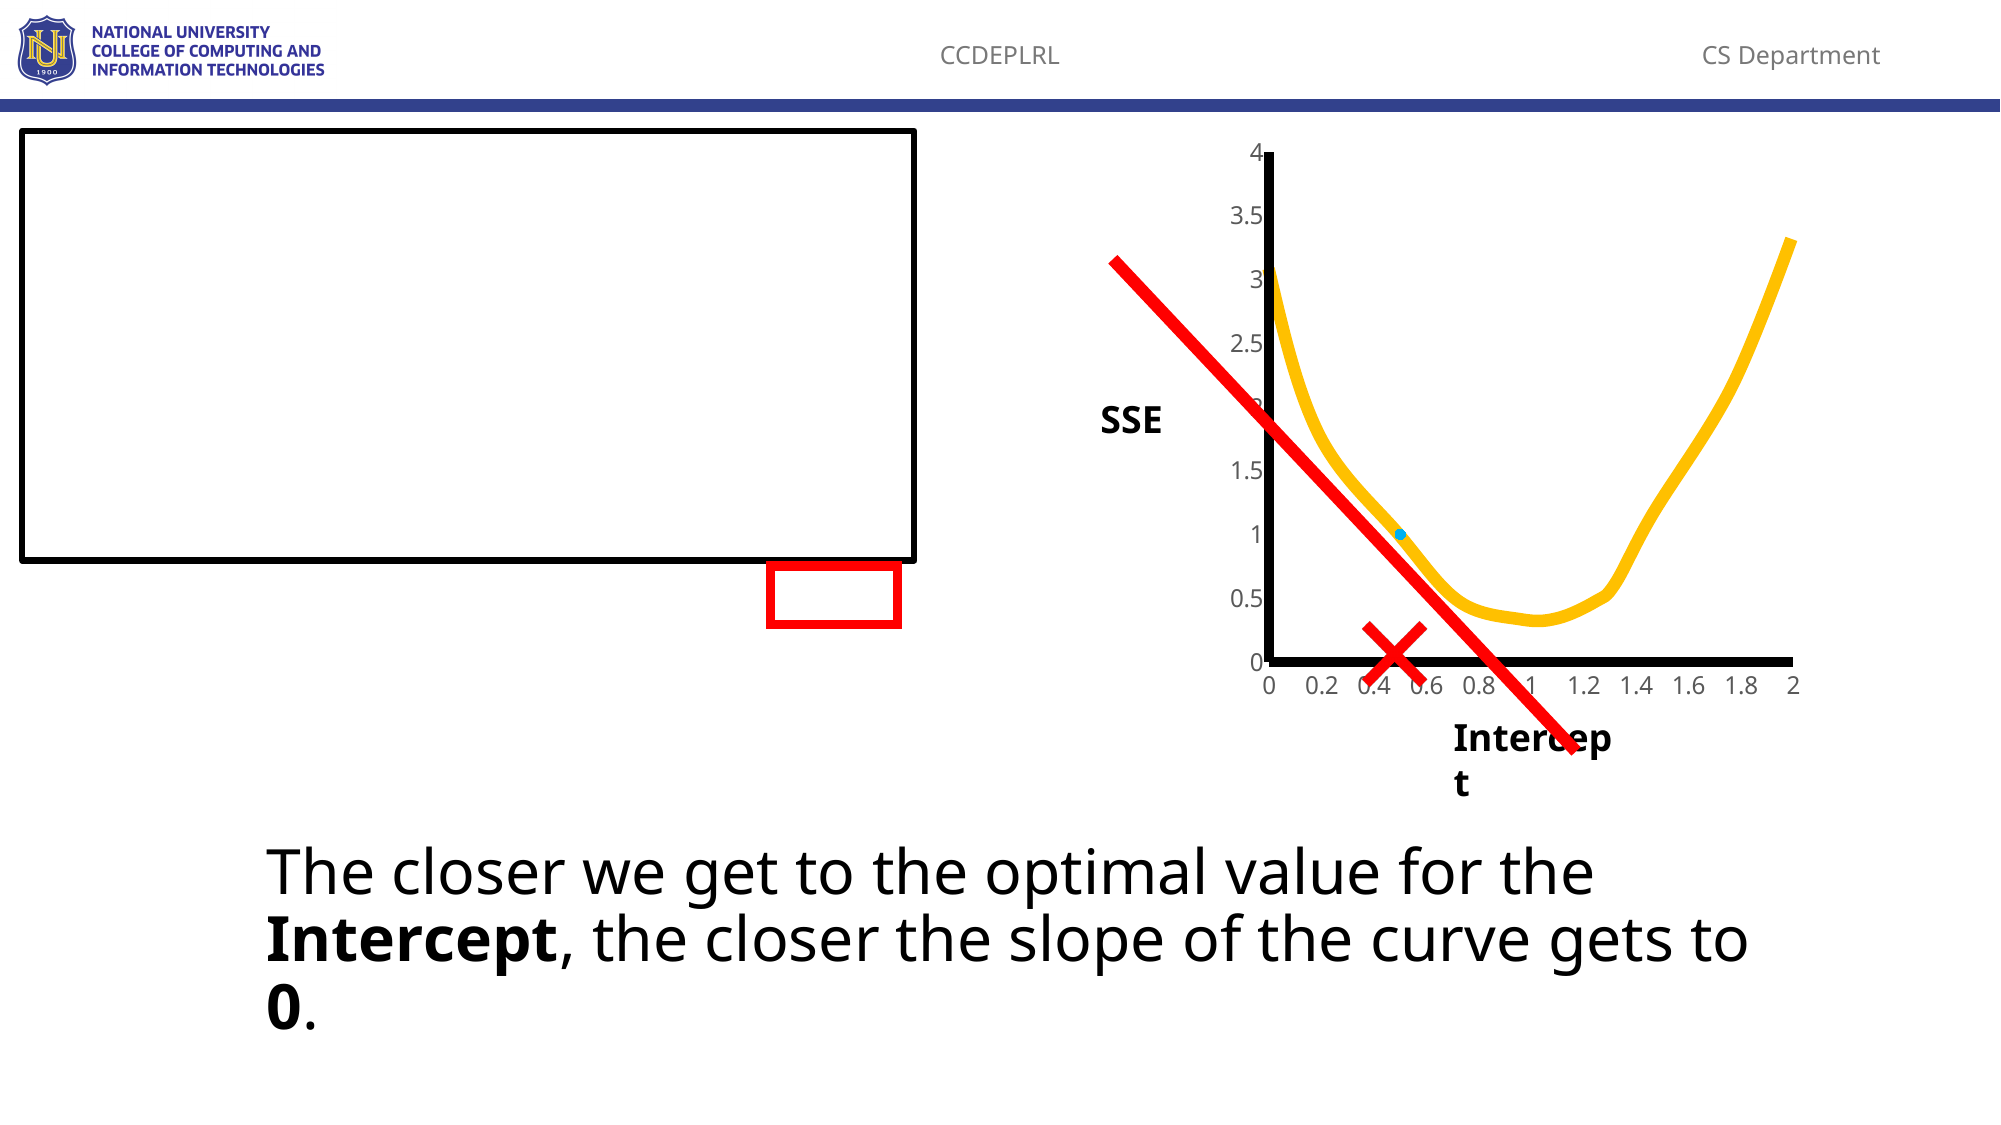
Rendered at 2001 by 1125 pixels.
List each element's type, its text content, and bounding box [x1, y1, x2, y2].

text_box The closer we get to the optimal value for the Intercept, the closer the slope of the curve gets to 0. [251, 833, 1815, 976]
text_box Intercept [1438, 706, 1642, 812]
picture [0, 0, 337, 99]
chart [1229, 133, 1801, 704]
text_box [769, 564, 899, 626]
text_box SSE [1085, 388, 1112, 449]
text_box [1112, 258, 1577, 752]
